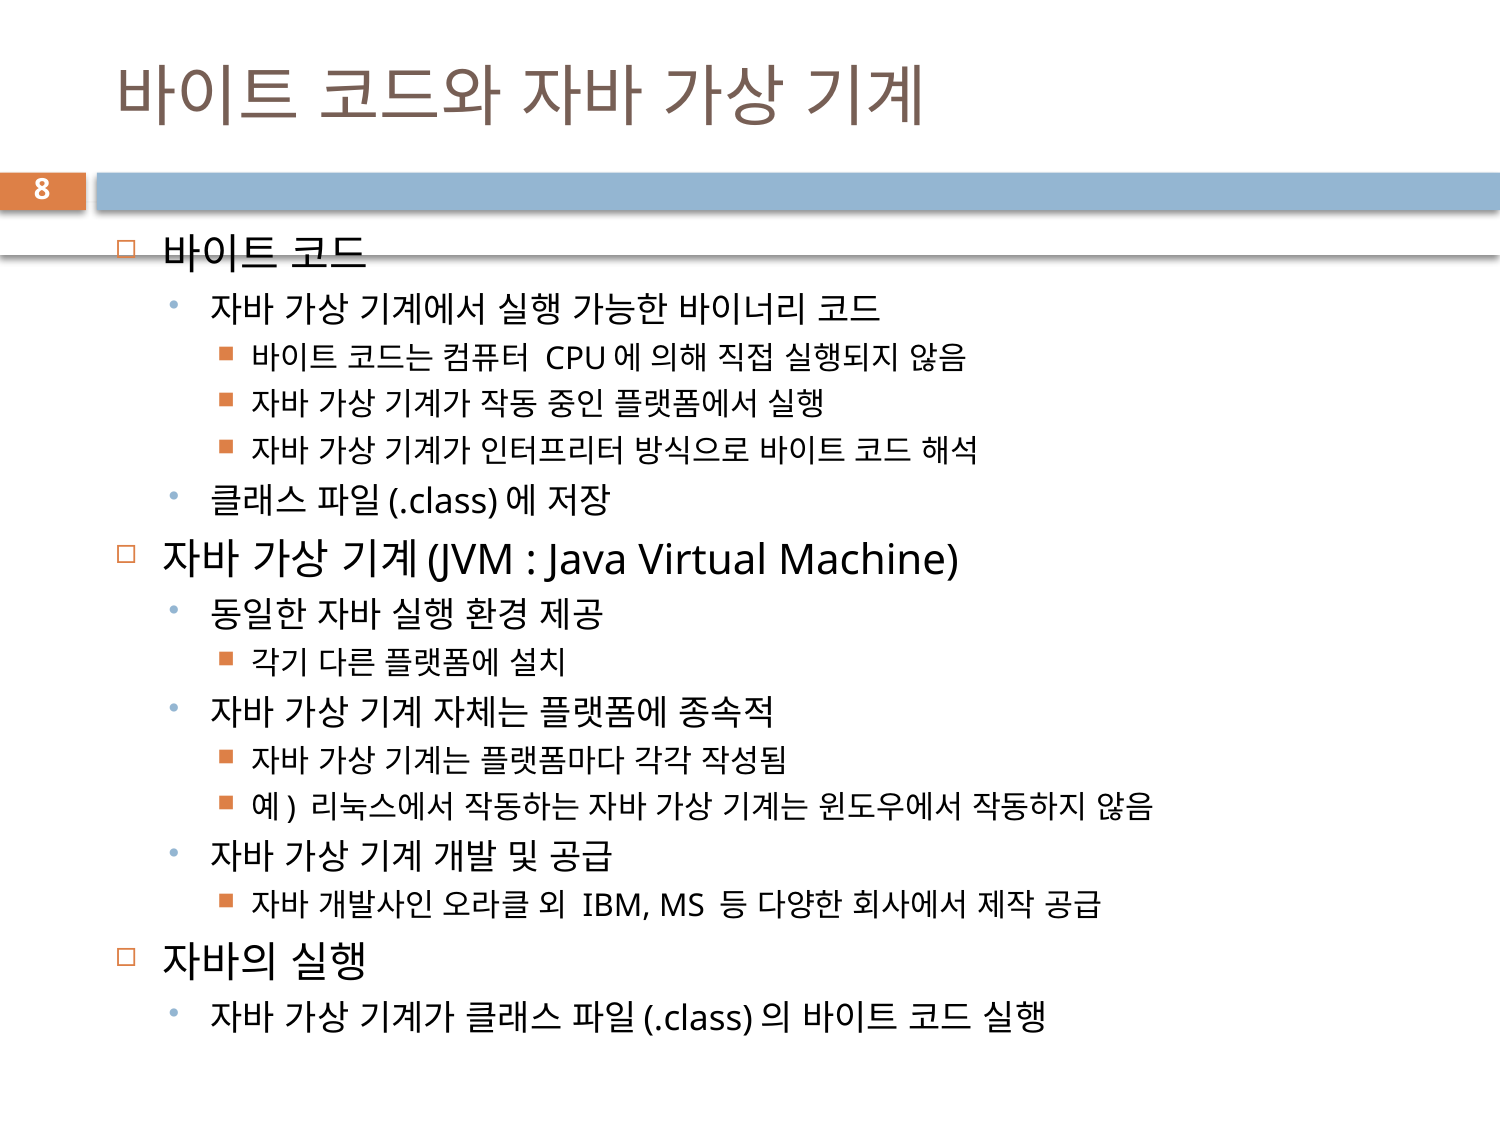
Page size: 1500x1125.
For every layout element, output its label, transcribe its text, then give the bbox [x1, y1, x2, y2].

title 바이트 코드와 자바 가상 기계 [100, 37, 1438, 149]
list 바이트 코드 자바 가상 기계에서 실행 가능한 바이너리 코드 바이트 코드는 컴퓨터 CPU에 의해 직접 실행되지 않음 자바 가상 기계가 작동 중인 플랫폼에서 실행 자바 가상 기계가 인터프리터 방식으로 바이트 코드 해석 클래스 파일(.class)에 저장 자바 가상 기계(JVM : Java Virtual Machine) 동일한 자바 실행 환경 제공 각기 다른 플랫폼에 설치 자바 가상 기계 자체는 플랫폼에 종속적 자바 가상 기계는 플랫폼마다 각각 작성됨 예) 리눅스에서 작동하는 자바 가상 기계는 윈도우에서 작동하지 않음 자바 가상 기계 개발 및 공급 자바 개발사인 오라클 외 IBM, MS 등 다양한 회사에서 제작 공급 자바의 실행 자바 가상 기계가 클래스 파일(.class)의 바이트 코드 실행 [100, 219, 1438, 1047]
slide_number 8 [0, 170, 87, 211]
